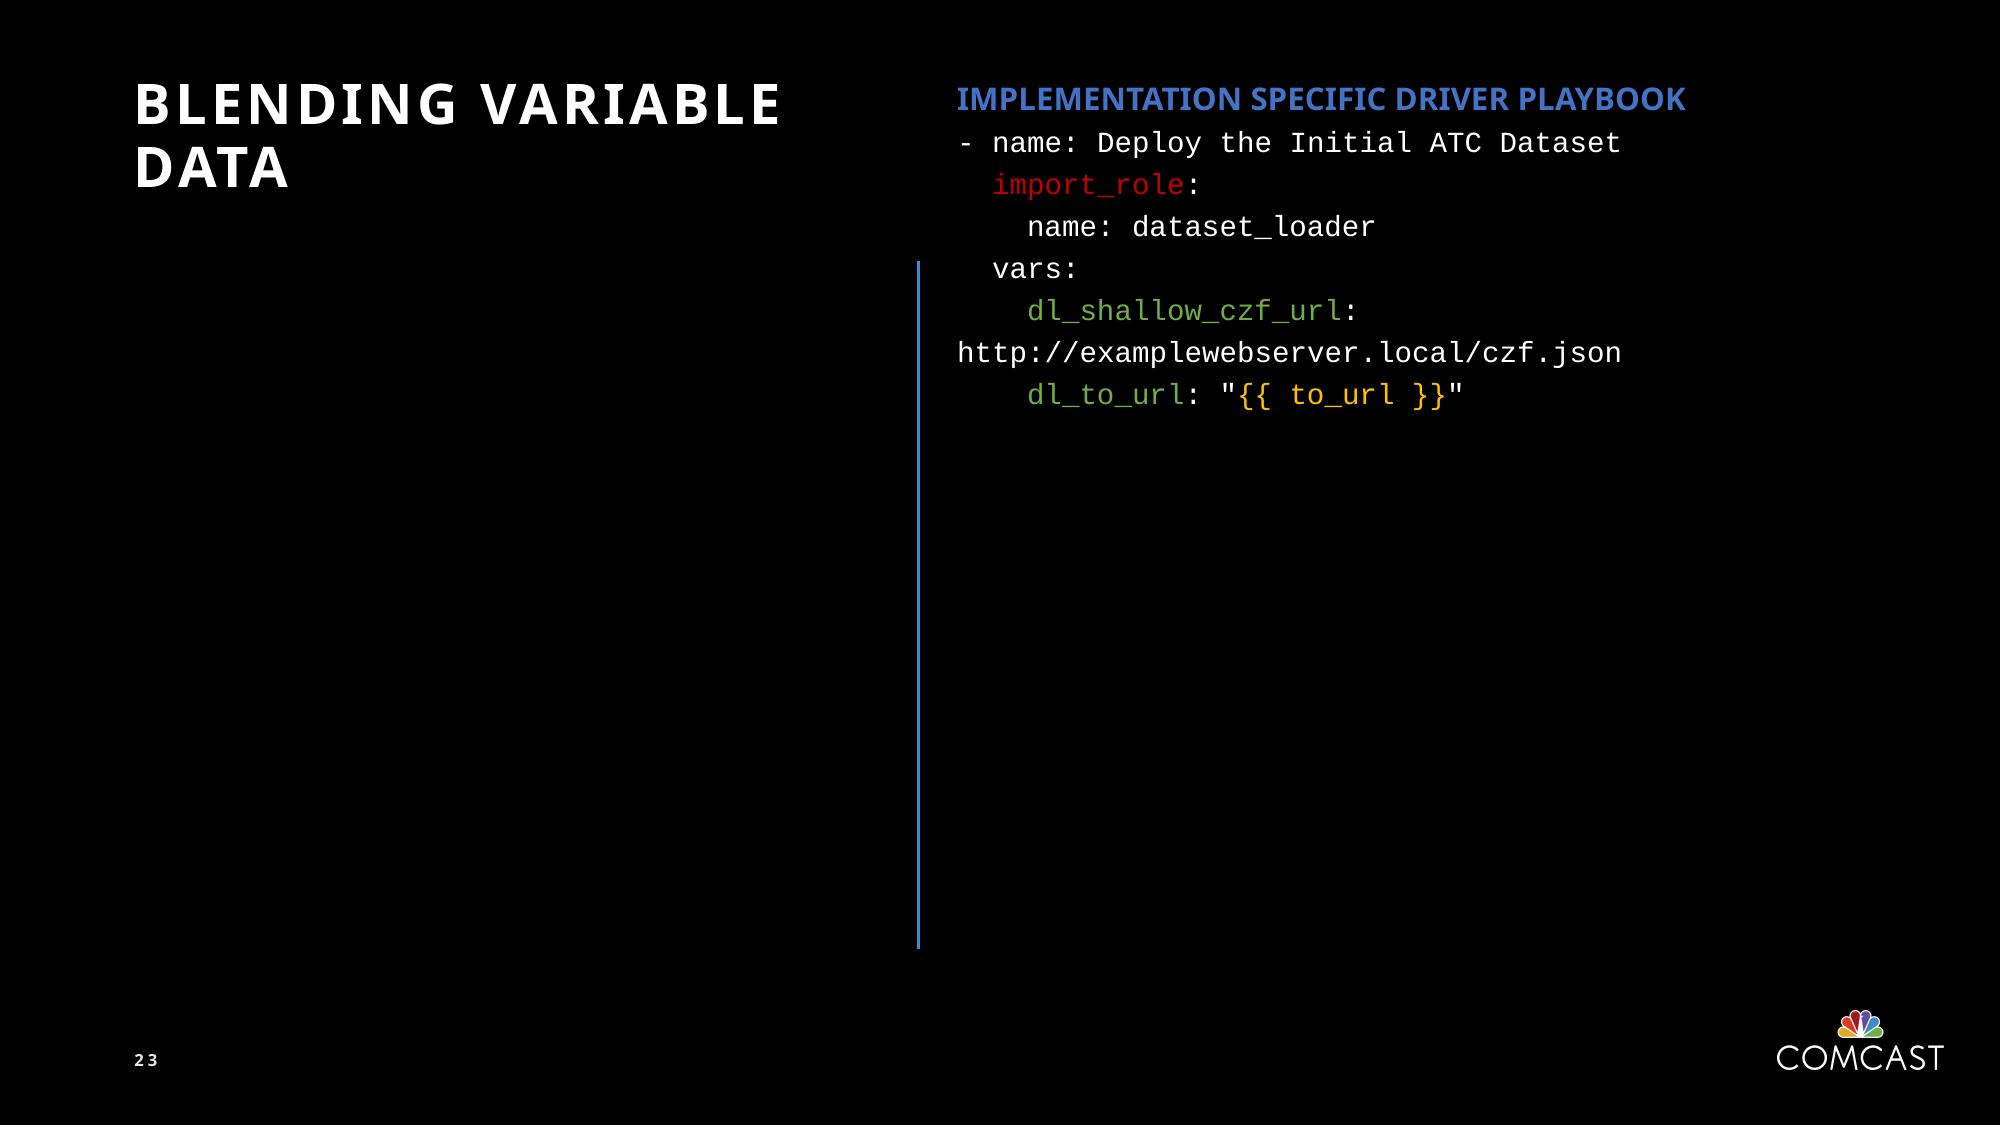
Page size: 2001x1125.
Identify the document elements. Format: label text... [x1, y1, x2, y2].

text_box Implementation Specific driver playbook - name: Deploy the Initial ATC Dataset import_role: name: dataset_loader vars: dl_shallow_czf_url: http://examplewebserver.local/czf.json dl_to_url: "{{ to_url }}" [957, 60, 1963, 998]
picture [1777, 1010, 1944, 1070]
title Blending variable data [133, 72, 919, 199]
